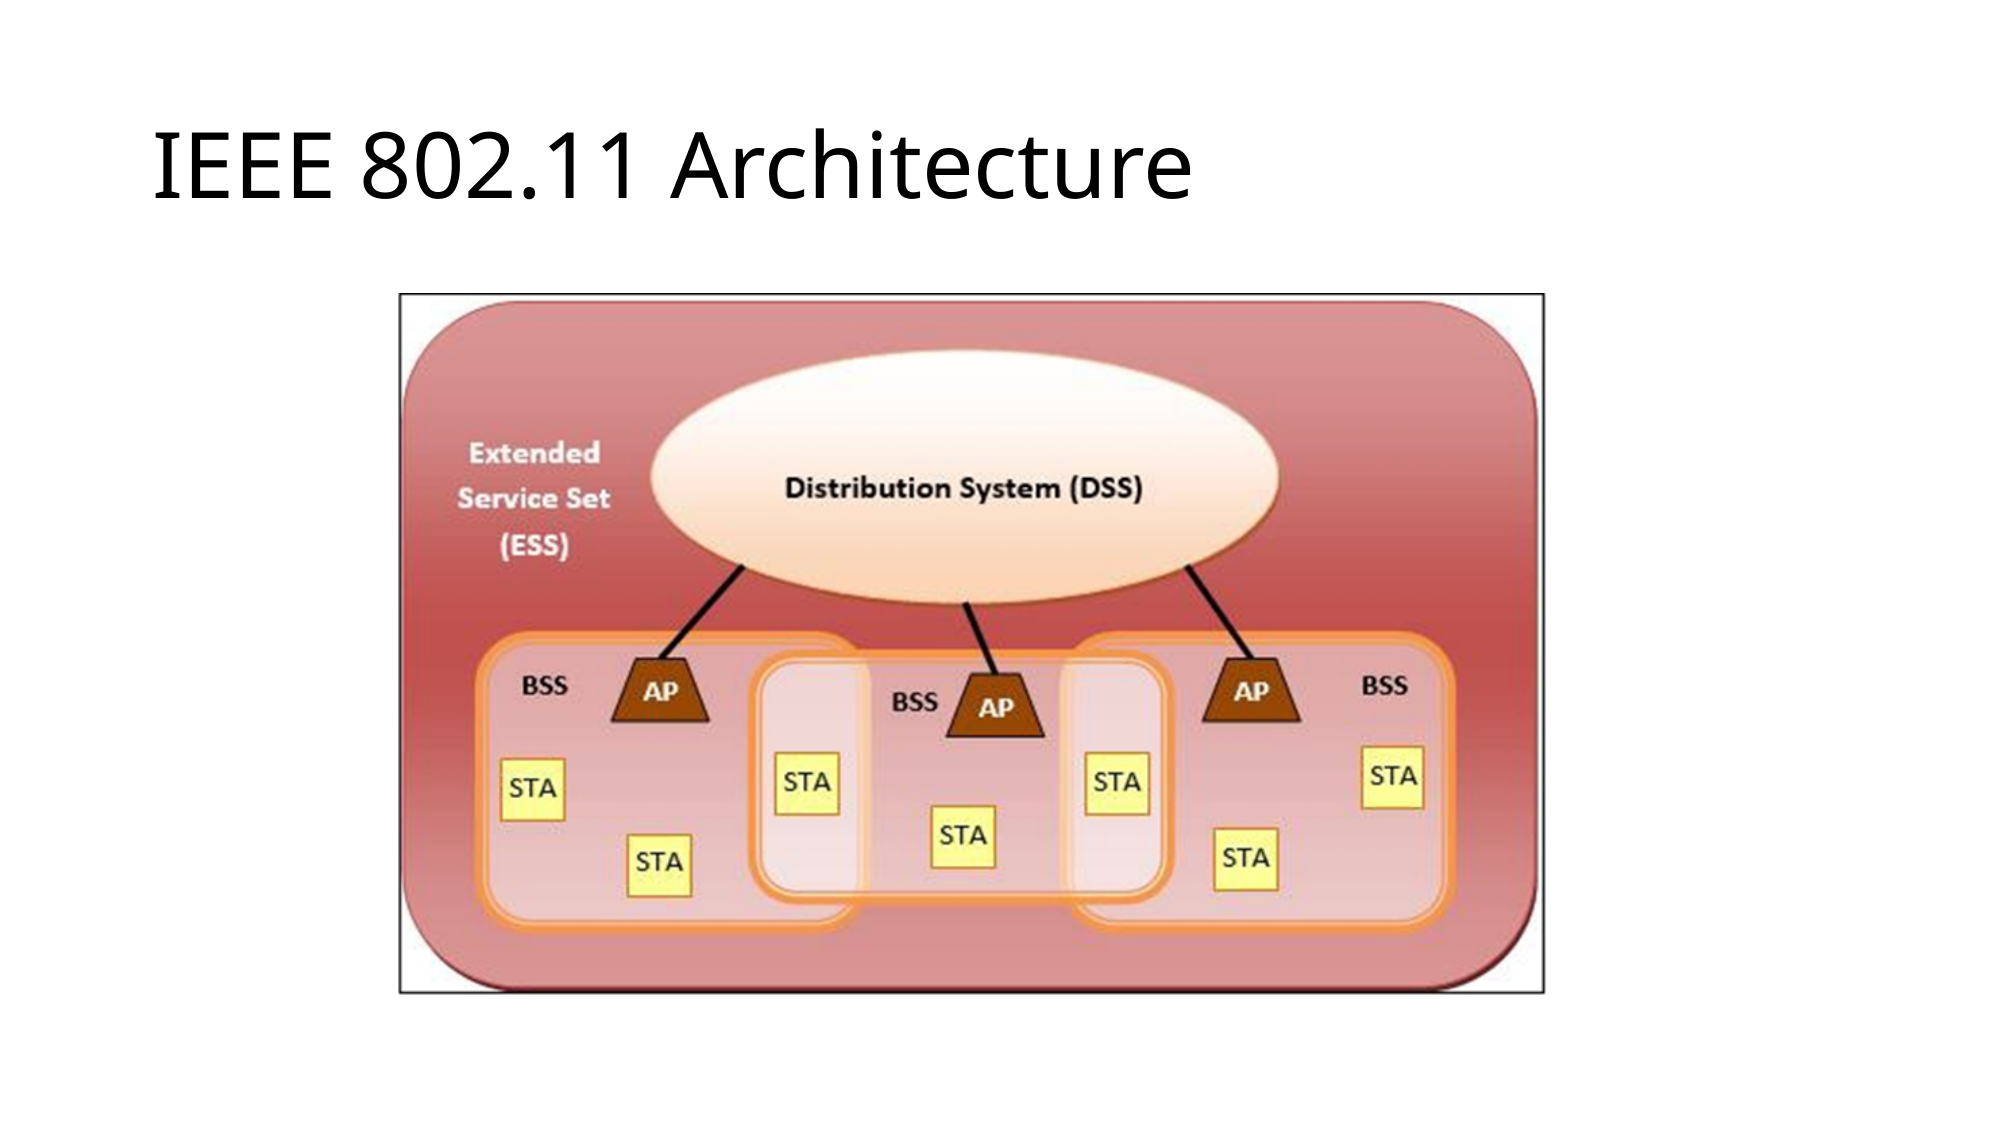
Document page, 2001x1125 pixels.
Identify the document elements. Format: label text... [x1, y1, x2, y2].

title IEEE 802.11 Architecture [137, 59, 1863, 278]
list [397, 293, 1547, 996]
